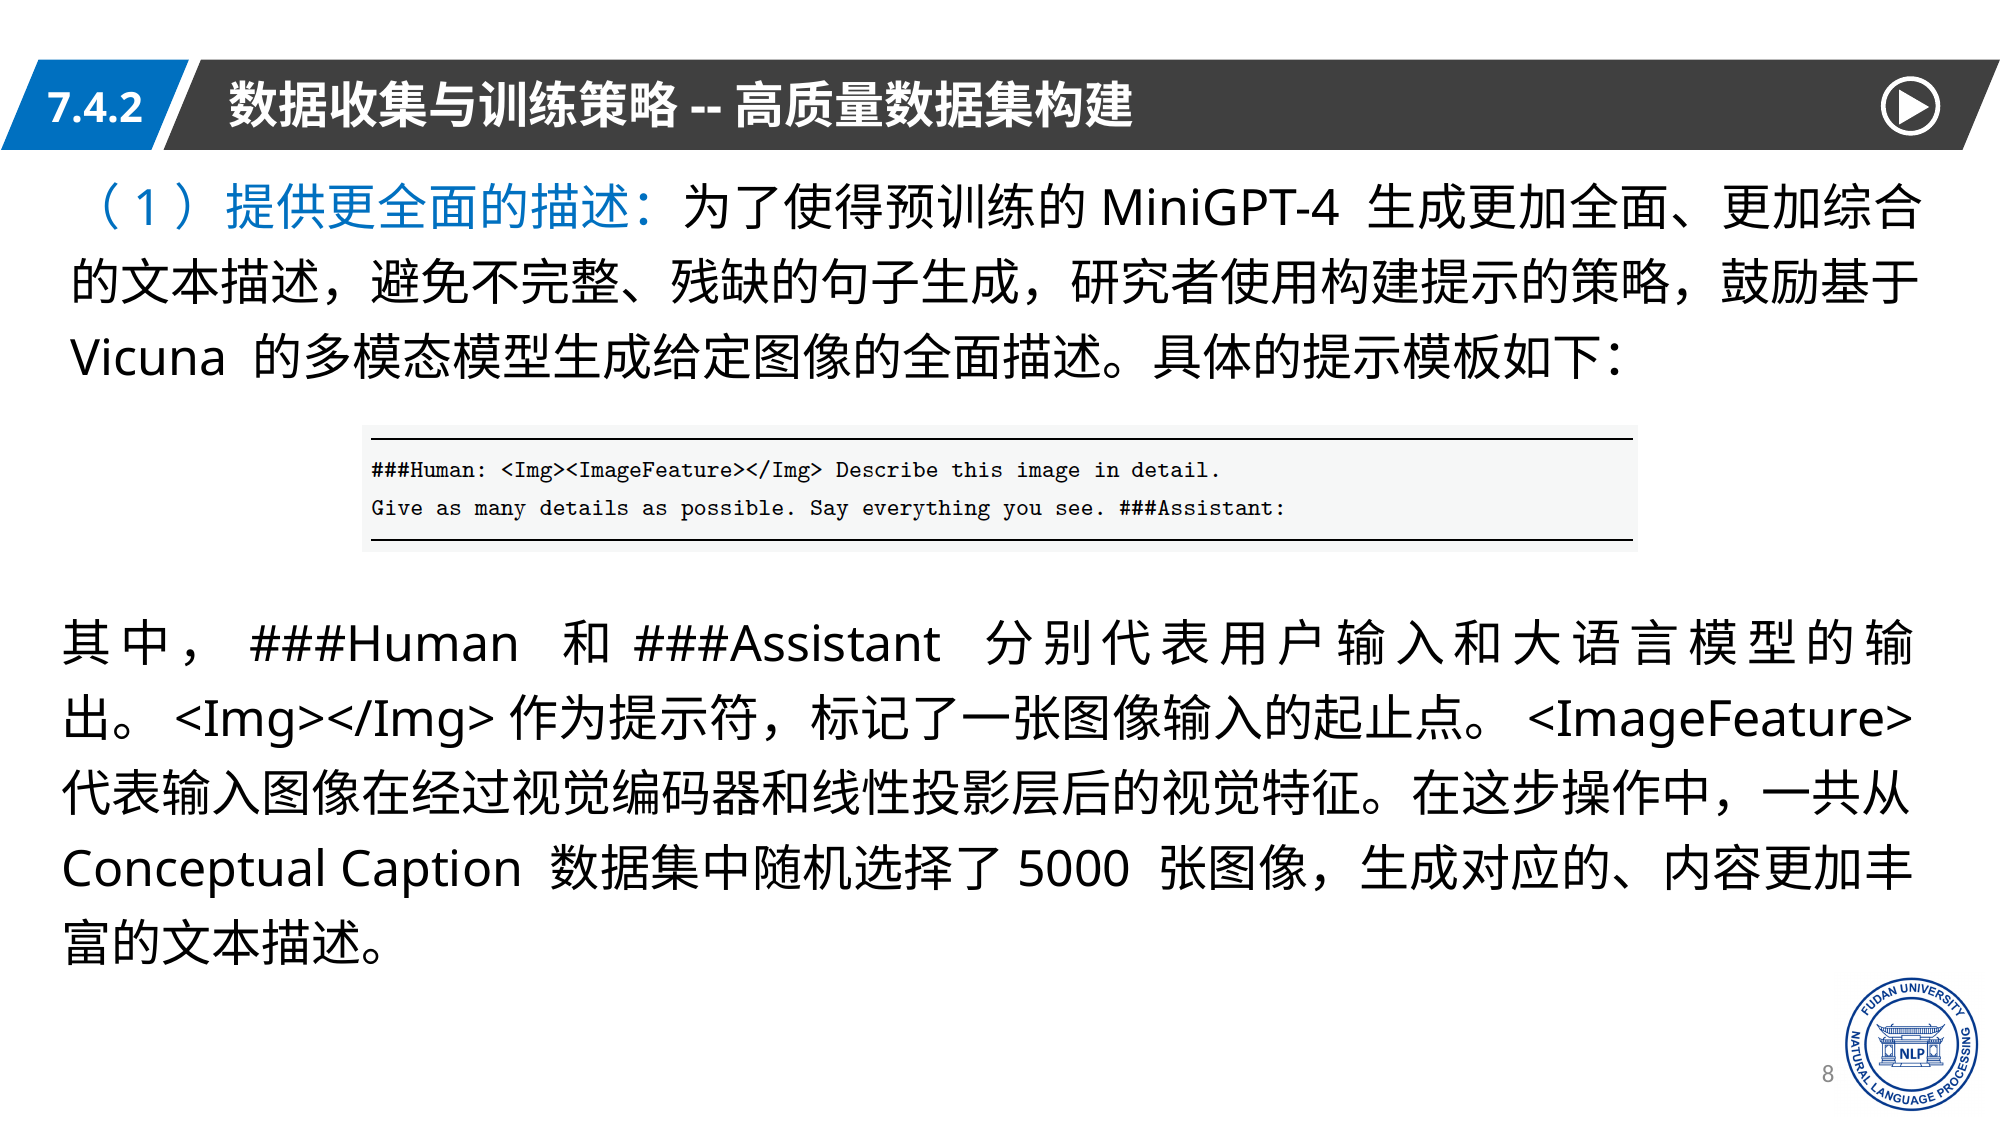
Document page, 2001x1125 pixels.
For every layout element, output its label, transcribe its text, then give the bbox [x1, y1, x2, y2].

slide_number 83 [1412, 1042, 1863, 1103]
text_box [163, 59, 2000, 150]
text_box 其中，###Human 和###Assistant 分别代表用户输入和大语言模型的输出。<Img></Img>作为提示符，标记了一张图像输入的起止点。<ImageFeature> 代表输入图像在经过视觉编码器和线性投影层后的视觉特征。在这步操作中，一共从Conceptual Caption 数据集中随机选择了5000 张图像，生成对应的、内容更加丰富的文本描述。 [46, 588, 1930, 979]
picture [362, 425, 1638, 552]
text_box （1）提供更全面的描述：为了使得预训练的MiniGPT-4 生成更加全面、更加综合的文本描述，避免不完整、残缺的句子生成，研究者使用构建提示的策略，鼓励基于Vicuna 的多模态模型生成给定图像的全面描述。具体的提示模板如下： [55, 153, 1939, 393]
picture [1834, 972, 1985, 1117]
text_box 数据收集与训练策略--高质量数据集构建 [213, 66, 1150, 142]
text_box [1883, 78, 1939, 134]
text_box 7.4.2 [26, 73, 164, 138]
text_box [1, 89, 157, 150]
text_box [32, 59, 189, 120]
